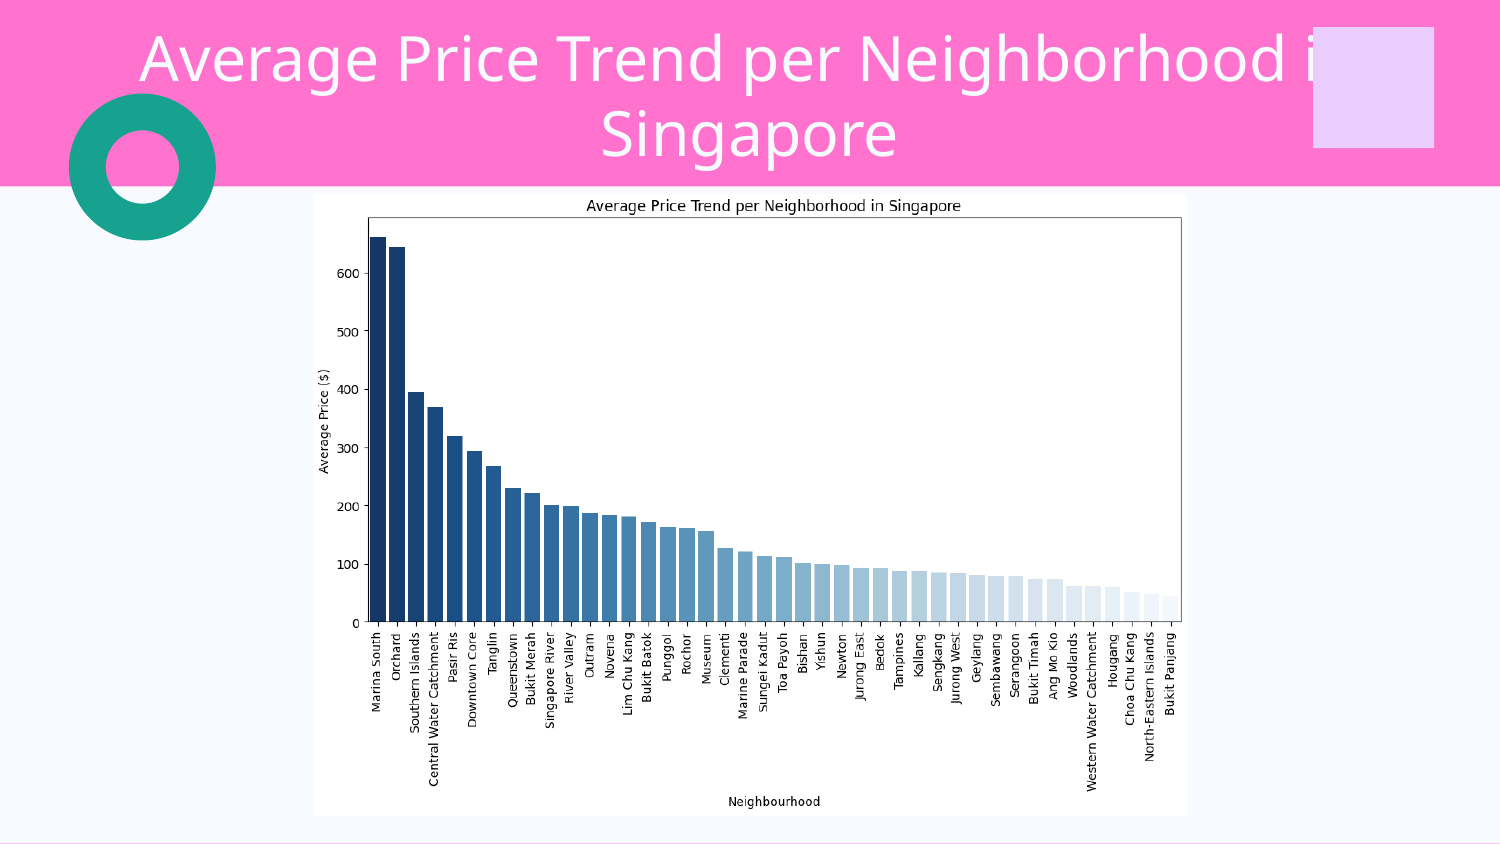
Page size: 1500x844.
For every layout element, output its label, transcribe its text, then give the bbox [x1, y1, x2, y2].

text_box [68, 93, 216, 241]
picture [312, 193, 1188, 816]
text_box [1313, 27, 1435, 149]
title Average Price Trend per Neighborhood in Singapore [111, 54, 1313, 133]
